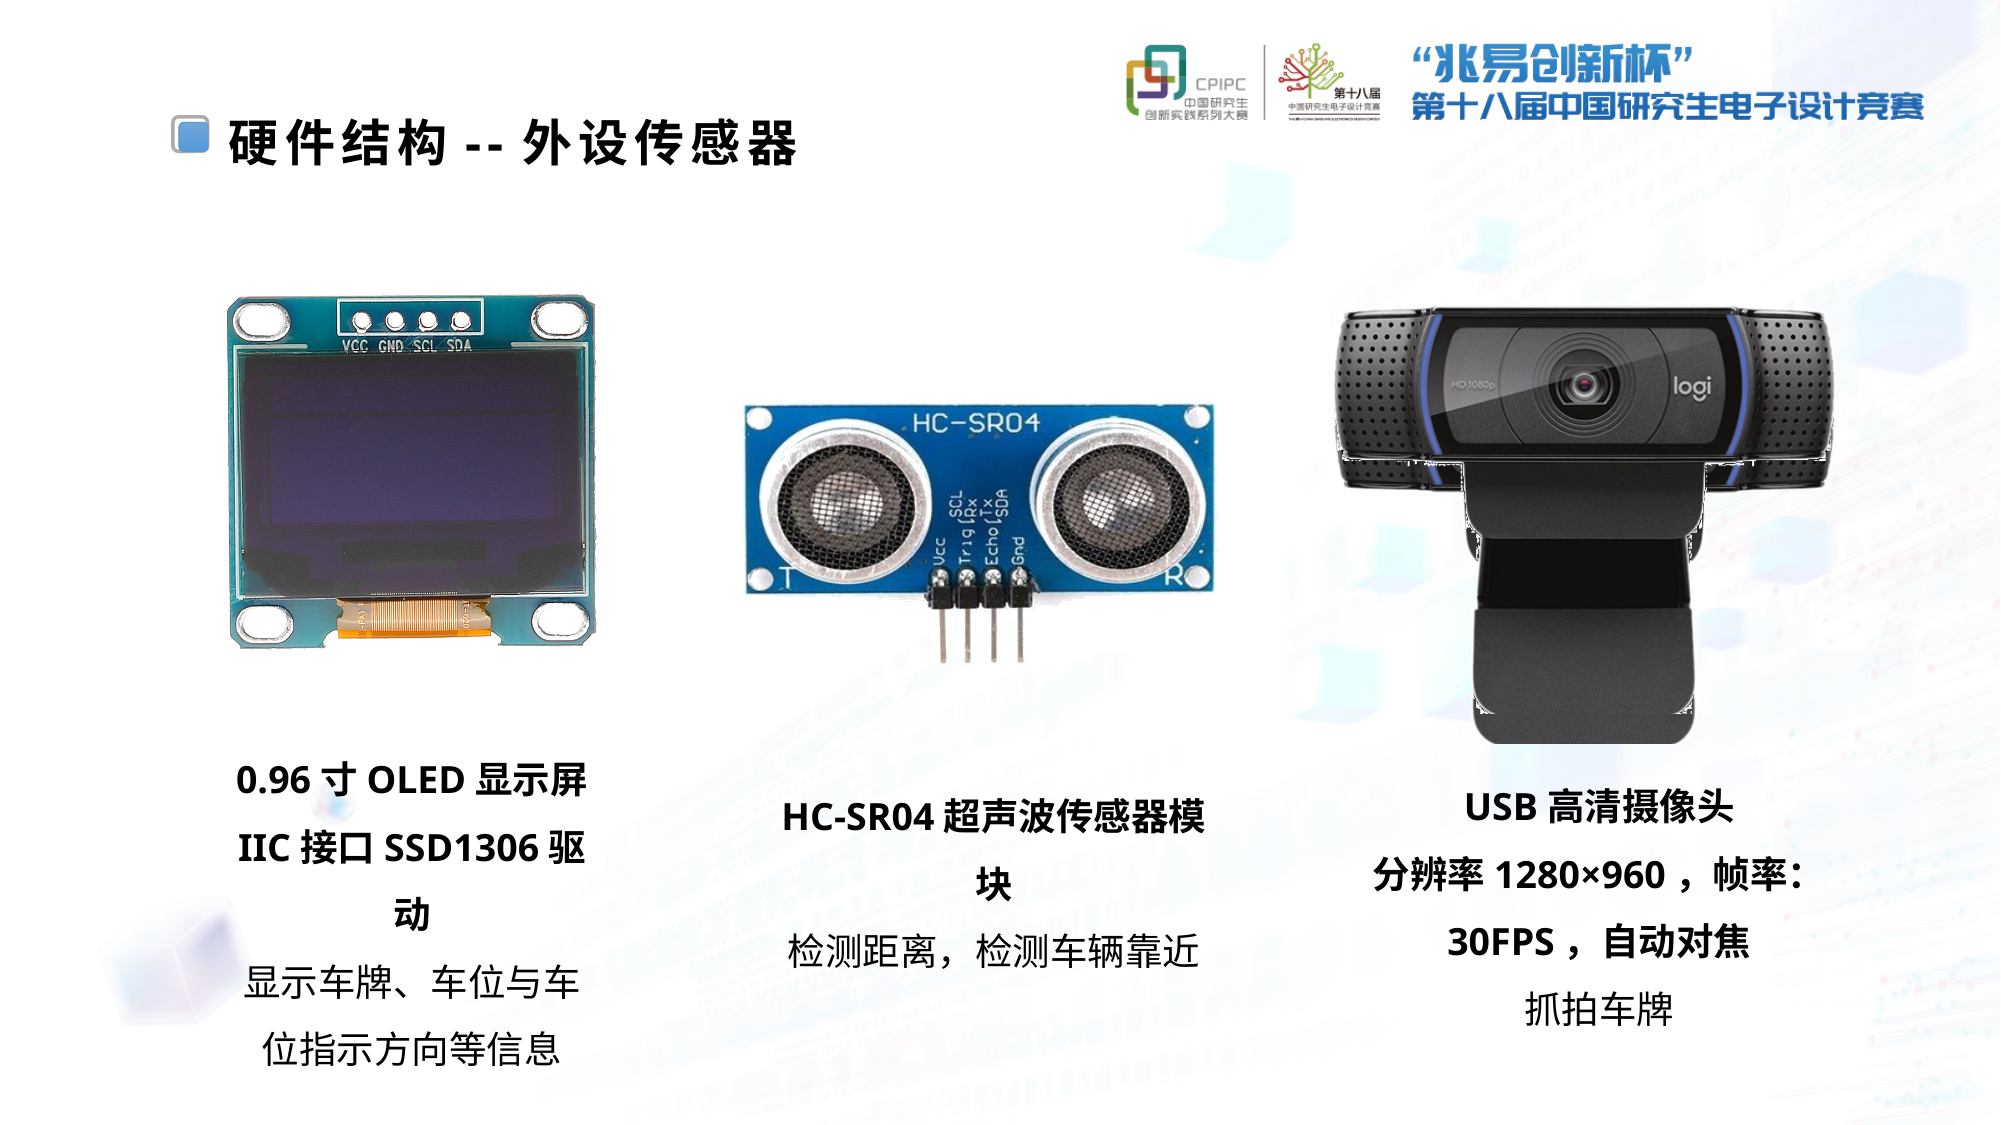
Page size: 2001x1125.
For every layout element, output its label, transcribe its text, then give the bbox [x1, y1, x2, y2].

text_box HC-SR04超声波传感器模块 检测距离，检测车辆靠近 [752, 834, 1236, 981]
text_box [172, 104, 830, 180]
text_box USB高清摄像头 分辨率1280×960，帧率：30FPS，自动对焦 抓拍车牌 [1357, 753, 1841, 1038]
picture [0, 0, 2001, 1125]
text_box 0.96寸OLED显示屏 IIC接口SSD1306驱动 显示车牌、车位与车位指示方向等信息 [213, 726, 611, 1079]
